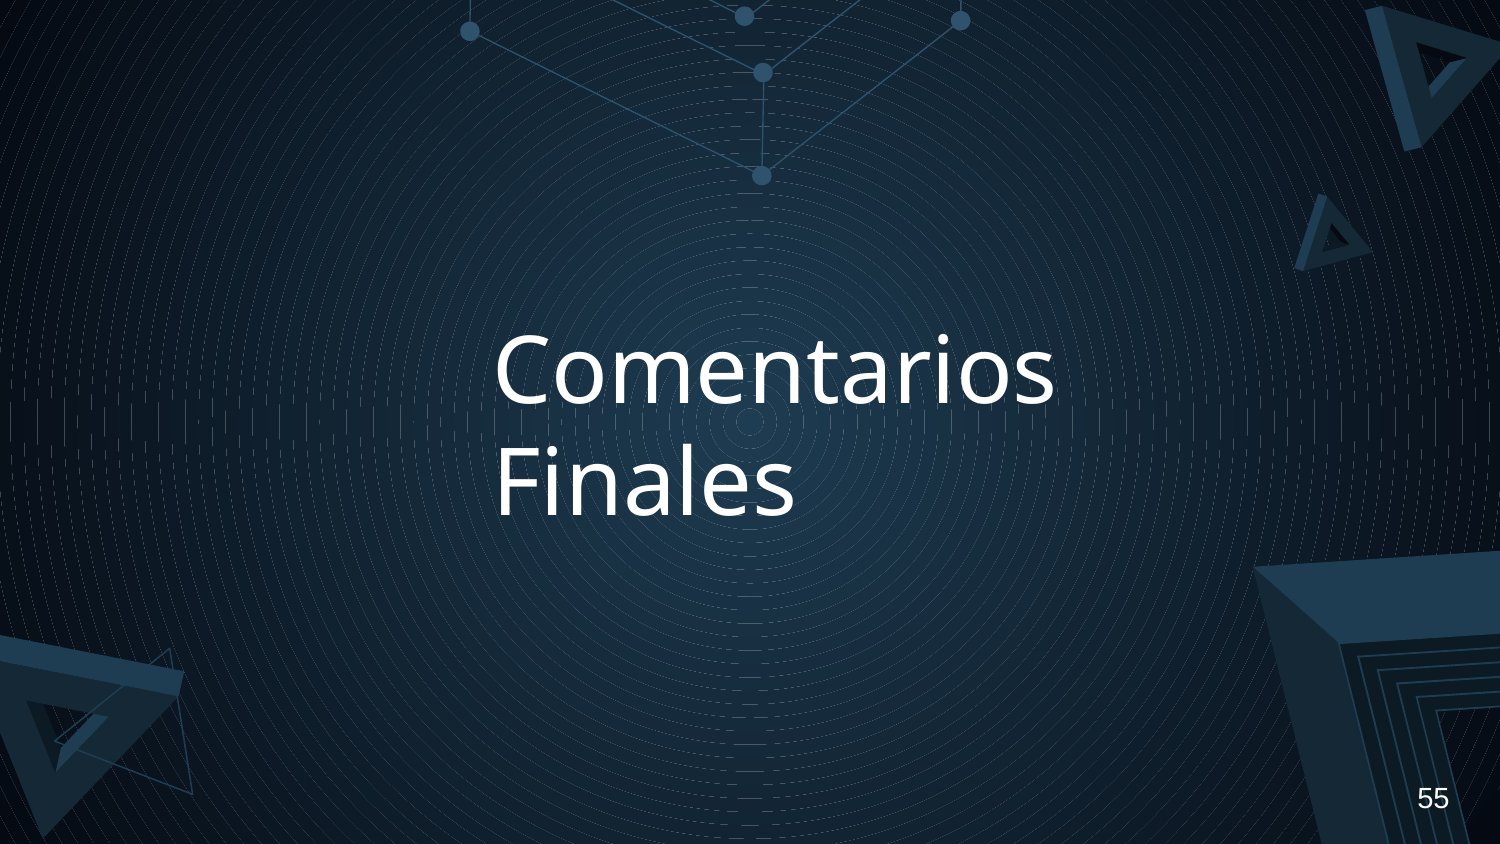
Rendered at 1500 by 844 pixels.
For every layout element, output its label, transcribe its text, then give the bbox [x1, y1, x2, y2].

title Comentarios Finales [477, 317, 1149, 527]
slide_number ‹#› [1402, 764, 1493, 830]
